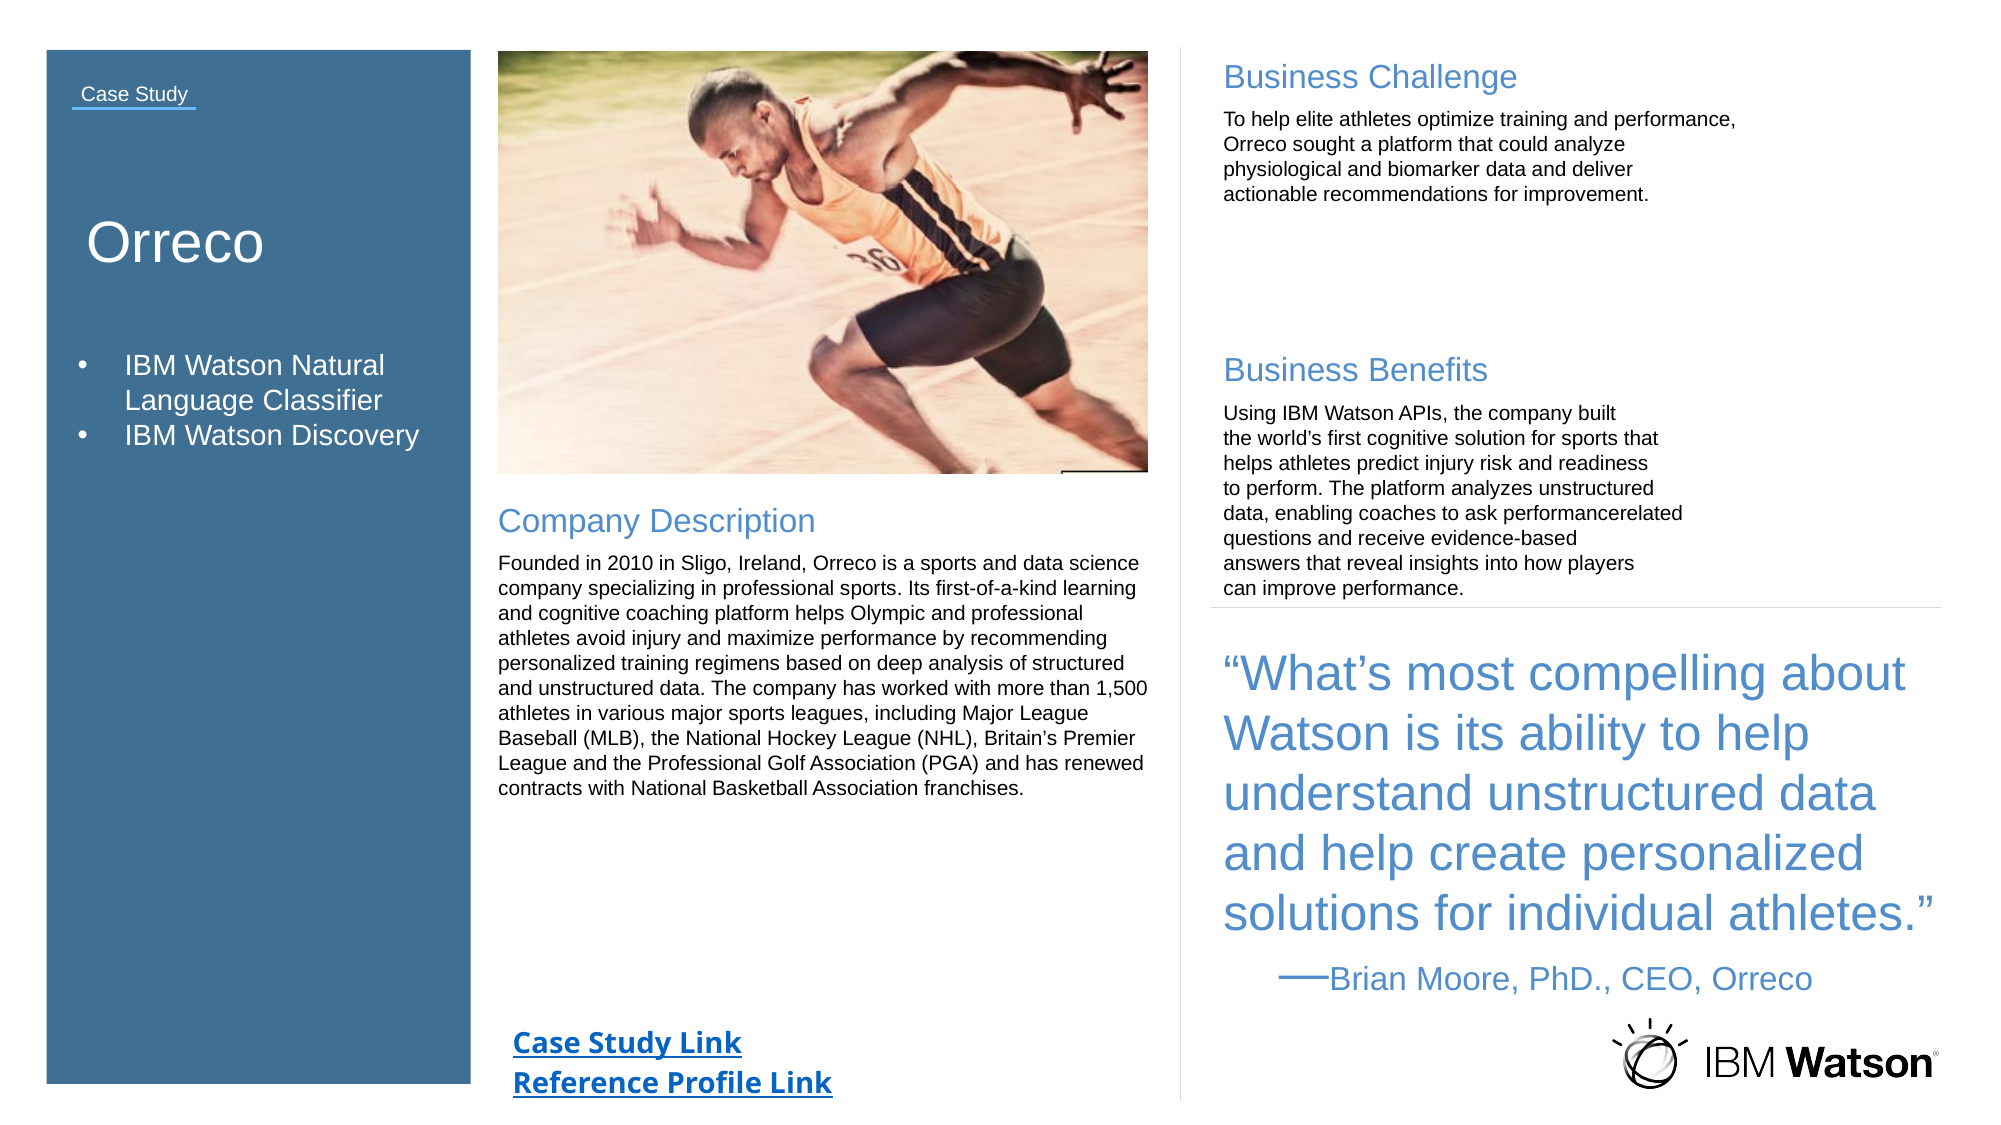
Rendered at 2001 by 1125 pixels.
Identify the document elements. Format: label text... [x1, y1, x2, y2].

text_box Case Study Link Reference Profile Link [497, 1017, 949, 1112]
text_box IBM Watson Natural Language Classifier IBM Watson Discovery [62, 339, 453, 459]
title Orreco [71, 134, 392, 339]
text_box Business Challenge [1223, 47, 1583, 103]
text_box Founded in 2010 in Sligo, Ireland, Orreco is a sports and data science company specializing in professional sports. Its first-of-a-kind learning and cognitive coaching platform helps Olympic and professional athletes avoid injury and maximize performance by recommending personalized training regimens based on deep analysis of structured and unstructured data. The company has worked with more than 1,500 athletes in various major sports leagues, including Major League Baseball (MLB), the National Hockey League (NHL), Britain’s Premier League and the Professional Golf Association (PGA) and has renewed contracts with National Basketball Association franchises. [498, 549, 1148, 850]
text_box To help elite athletes optimize training and performance, Orreco sought a platform that could analyze physiological and biomarker data and deliver actionable recommendations for improvement. [1223, 105, 1872, 316]
text_box Business Benefits [1223, 341, 1583, 396]
text_box “What’s most compelling about Watson is its ability to help understand unstructured data and help create personalized solutions for individual athletes.” —Brian Moore, PhD., CEO, Orreco [1223, 640, 1951, 1007]
picture [497, 51, 1148, 474]
text_box Using IBM Watson APIs, the company built the world’s first cognitive solution for sports that helps athletes predict injury risk and readiness to perform. The platform analyzes unstructured data, enabling coaches to ask performancerelated questions and receive evidence-based answers that reveal insights into how players can improve performance. [1223, 399, 1872, 599]
picture [1609, 1015, 1942, 1092]
text_box Company Description [498, 491, 858, 547]
